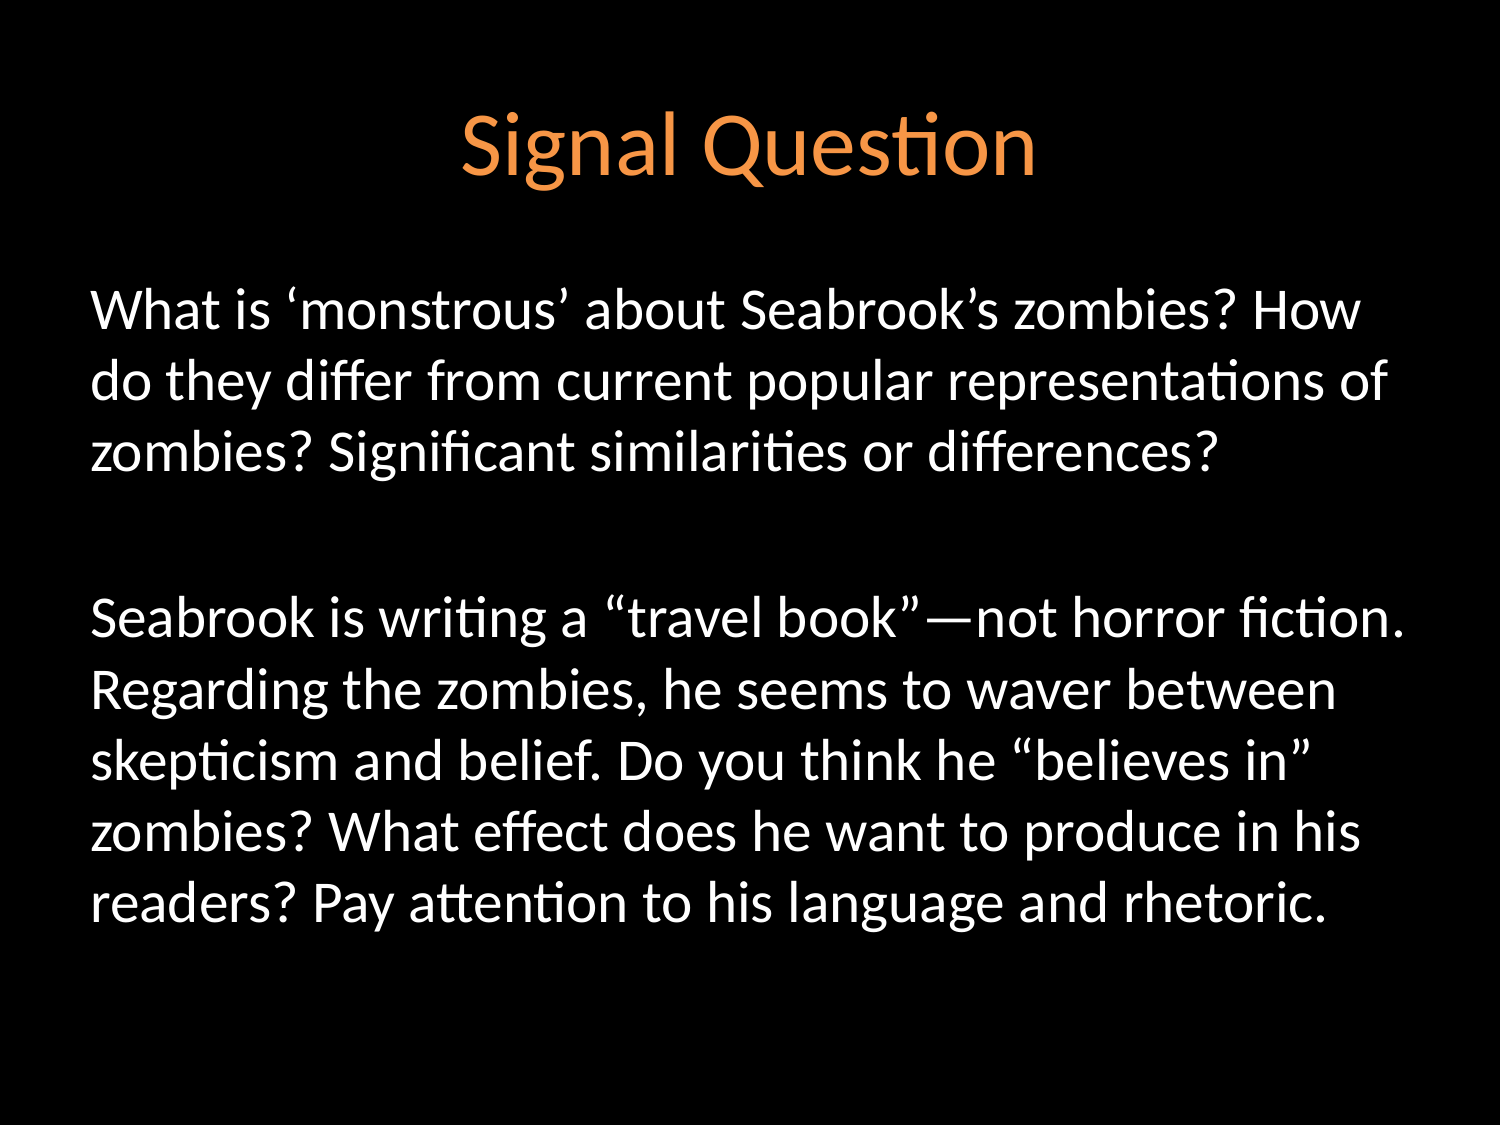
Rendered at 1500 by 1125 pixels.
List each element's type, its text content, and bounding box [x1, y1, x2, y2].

list What is ‘monstrous’ about Seabrook’s zombies? How do they differ from current popular representations of zombies? Significant similarities or differences? Seabrook is writing a “travel book”—not horror fiction. Regarding the zombies, he seems to waver between skepticism and belief. Do you think he “believes in” zombies? What effect does he want to produce in his readers? Pay attention to his language and rhetoric. [75, 262, 1425, 1005]
title Signal Question [75, 45, 1425, 233]
